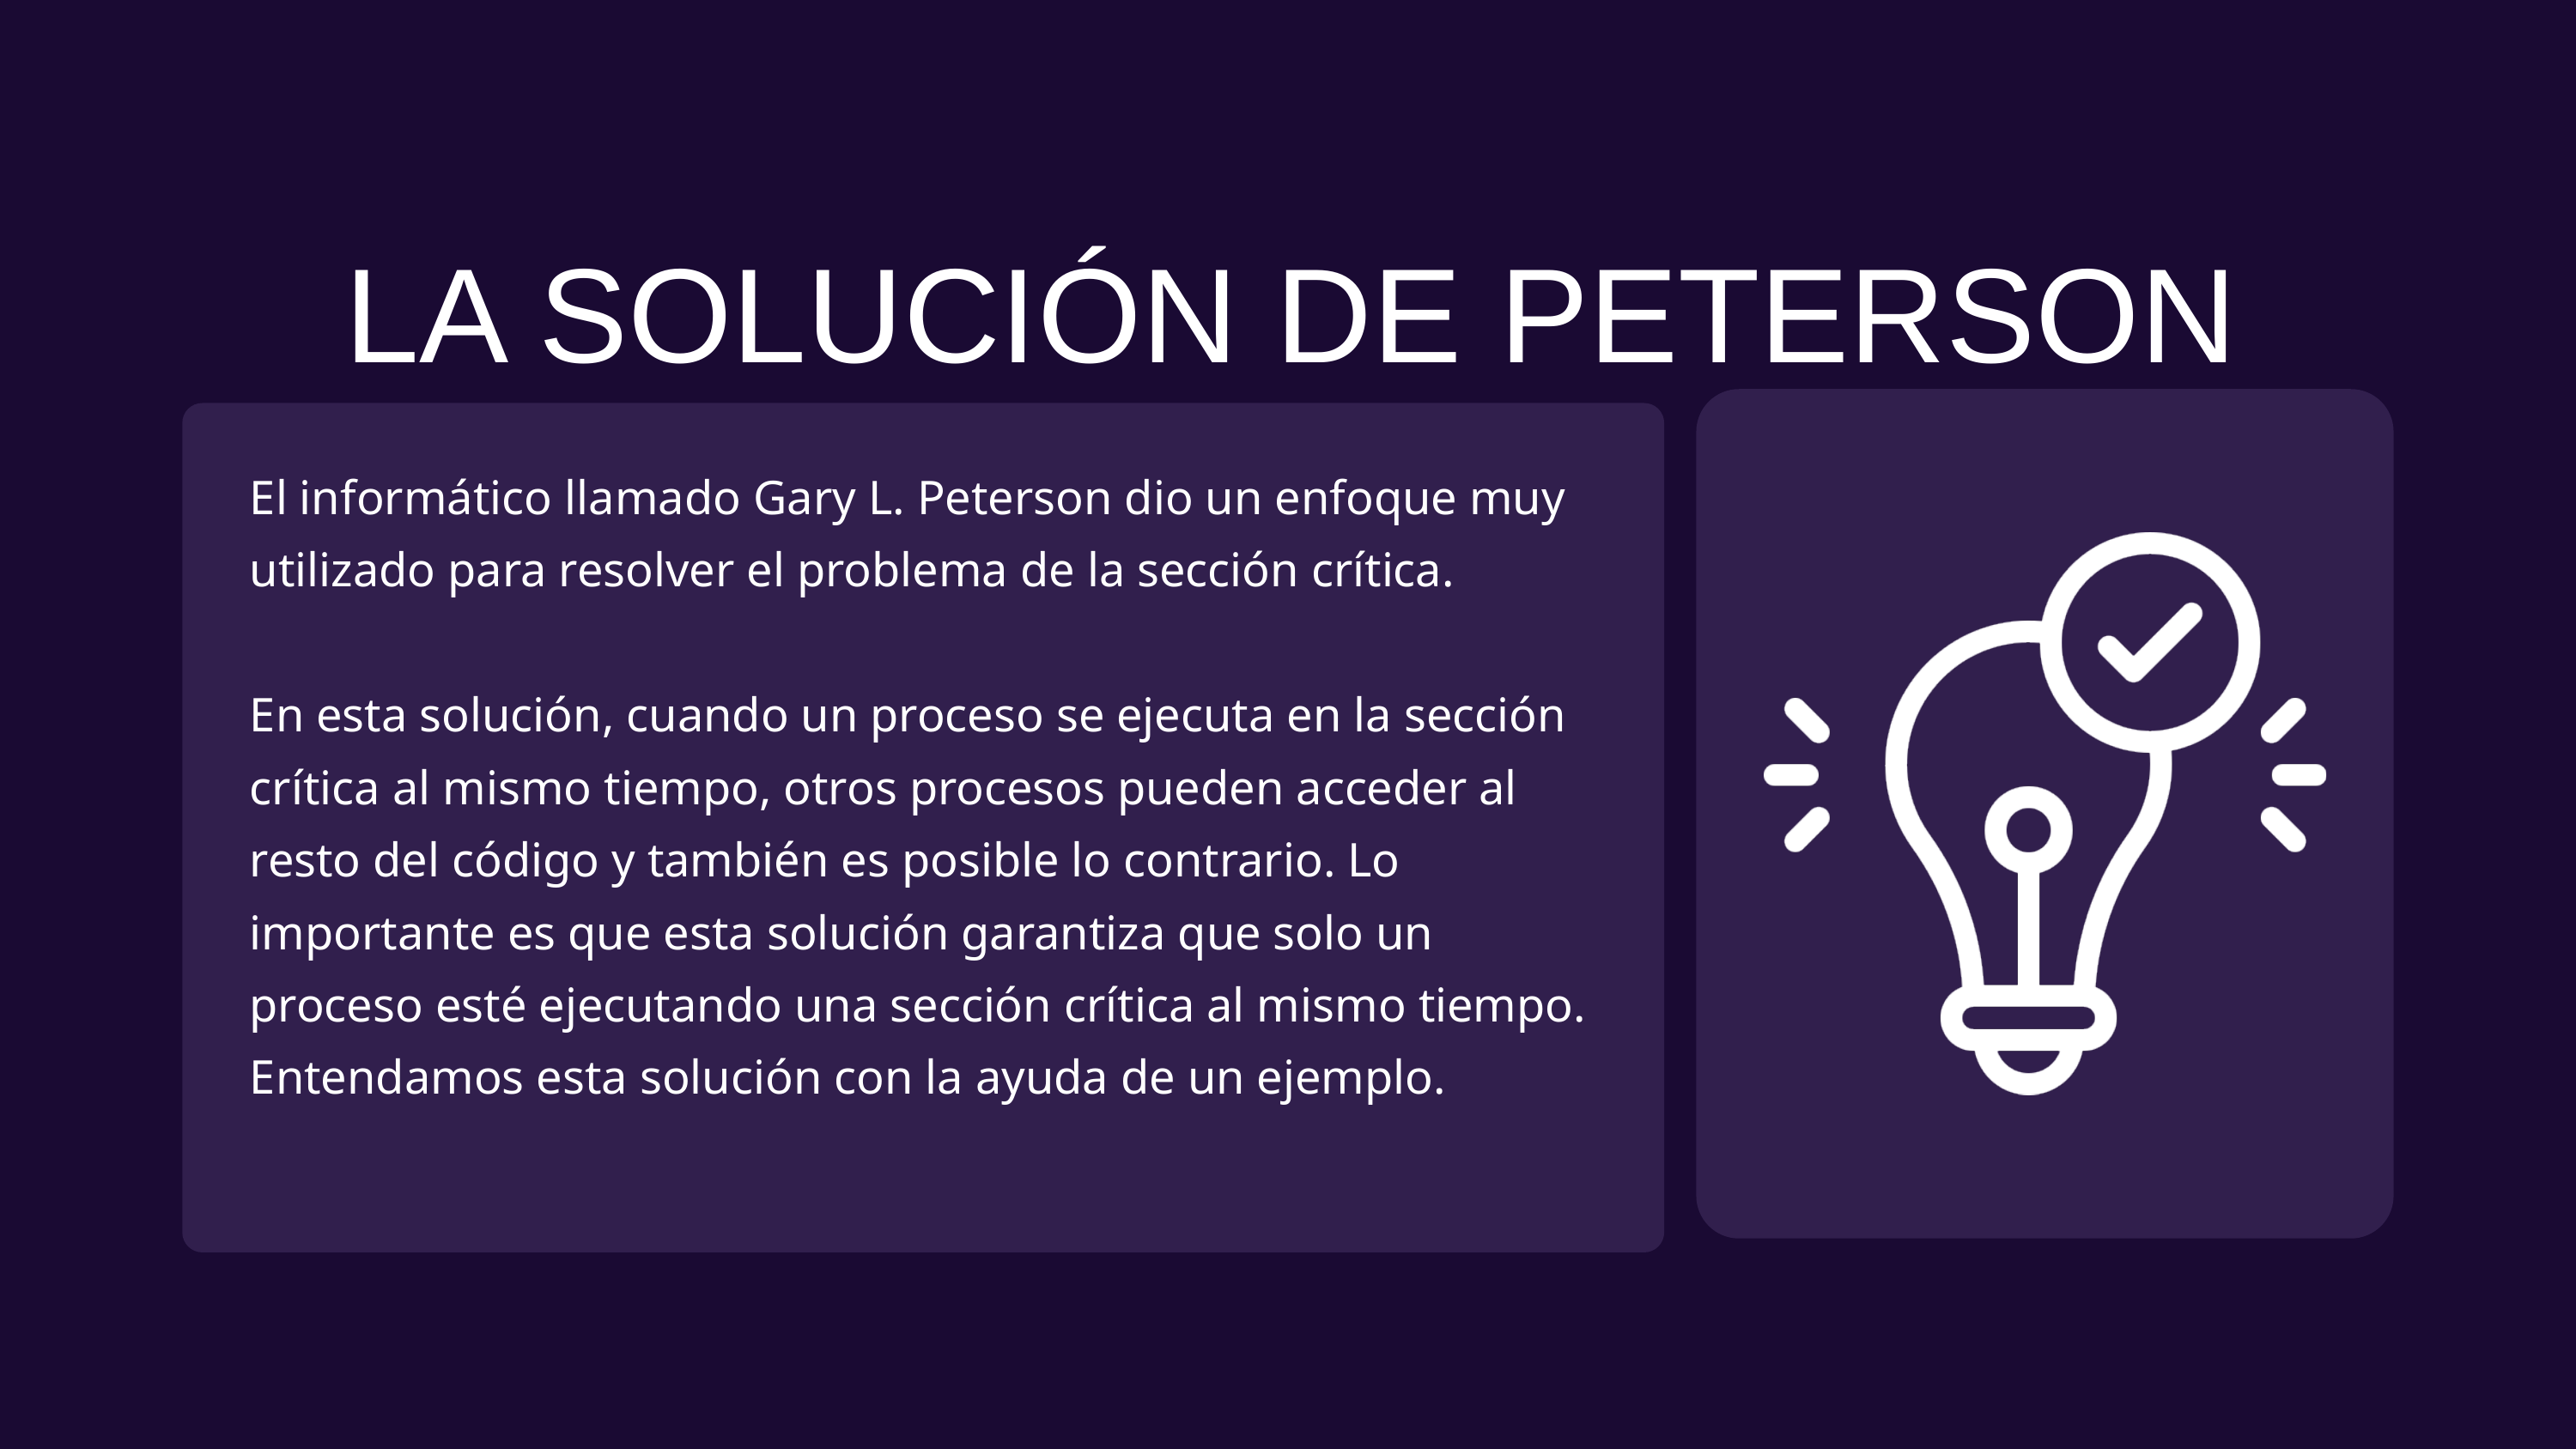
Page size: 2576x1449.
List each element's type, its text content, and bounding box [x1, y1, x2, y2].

text_box LA SOLUCIÓN DE PETERSON [189, 195, 2394, 390]
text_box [182, 392, 1665, 1253]
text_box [1696, 379, 2394, 1239]
